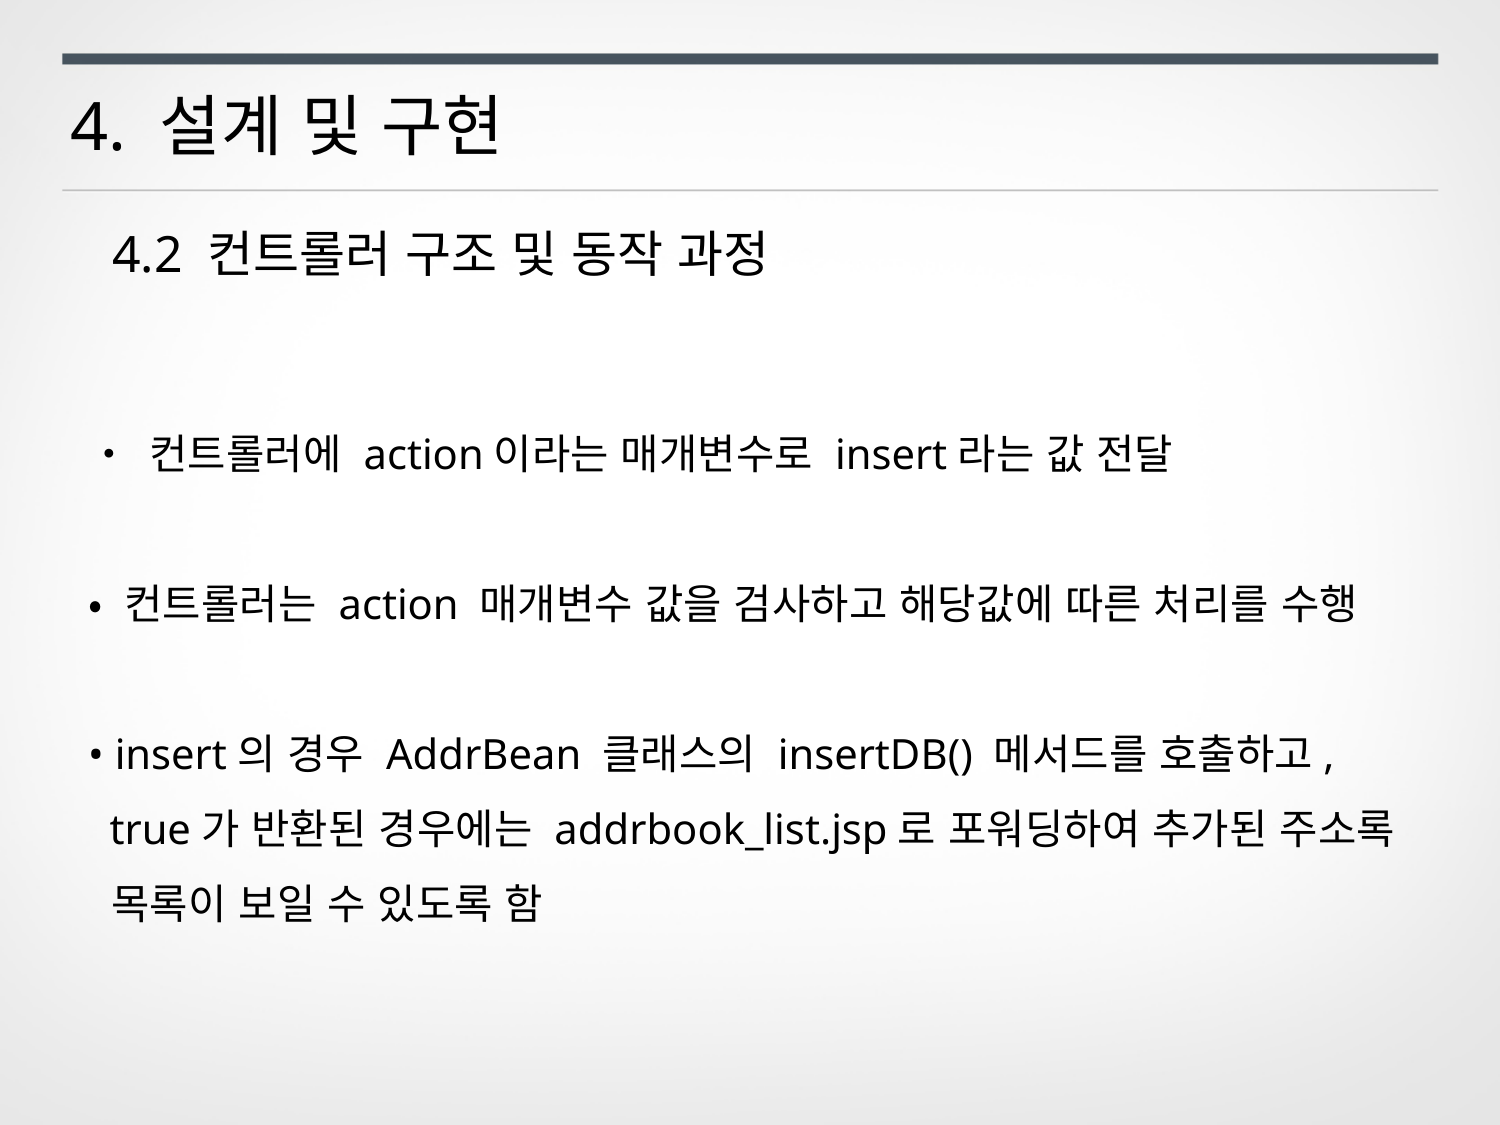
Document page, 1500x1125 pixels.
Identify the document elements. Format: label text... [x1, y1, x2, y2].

text_box 4. 설계 및 구현 [70, 76, 1231, 175]
text_box • 컨트롤러에 action이라는 매개변수로 insert라는 값 전달 • 컨트롤러는 action 매개변수 값을 검사하고 해당값에 따른 처리를 수행 • insert의 경우 AddrBean 클래스의 insertDB() 메서드를 호출하고, true가 반환된 경우에는 addrbook_list.jsp로 포워딩하여 추가된 주소록 목록이 보일 수 있도록 함 [73, 395, 1471, 935]
picture [0, 0, 1500, 1125]
text_box 4.2 컨트롤러 구조 및 동작 과정 [97, 215, 785, 290]
